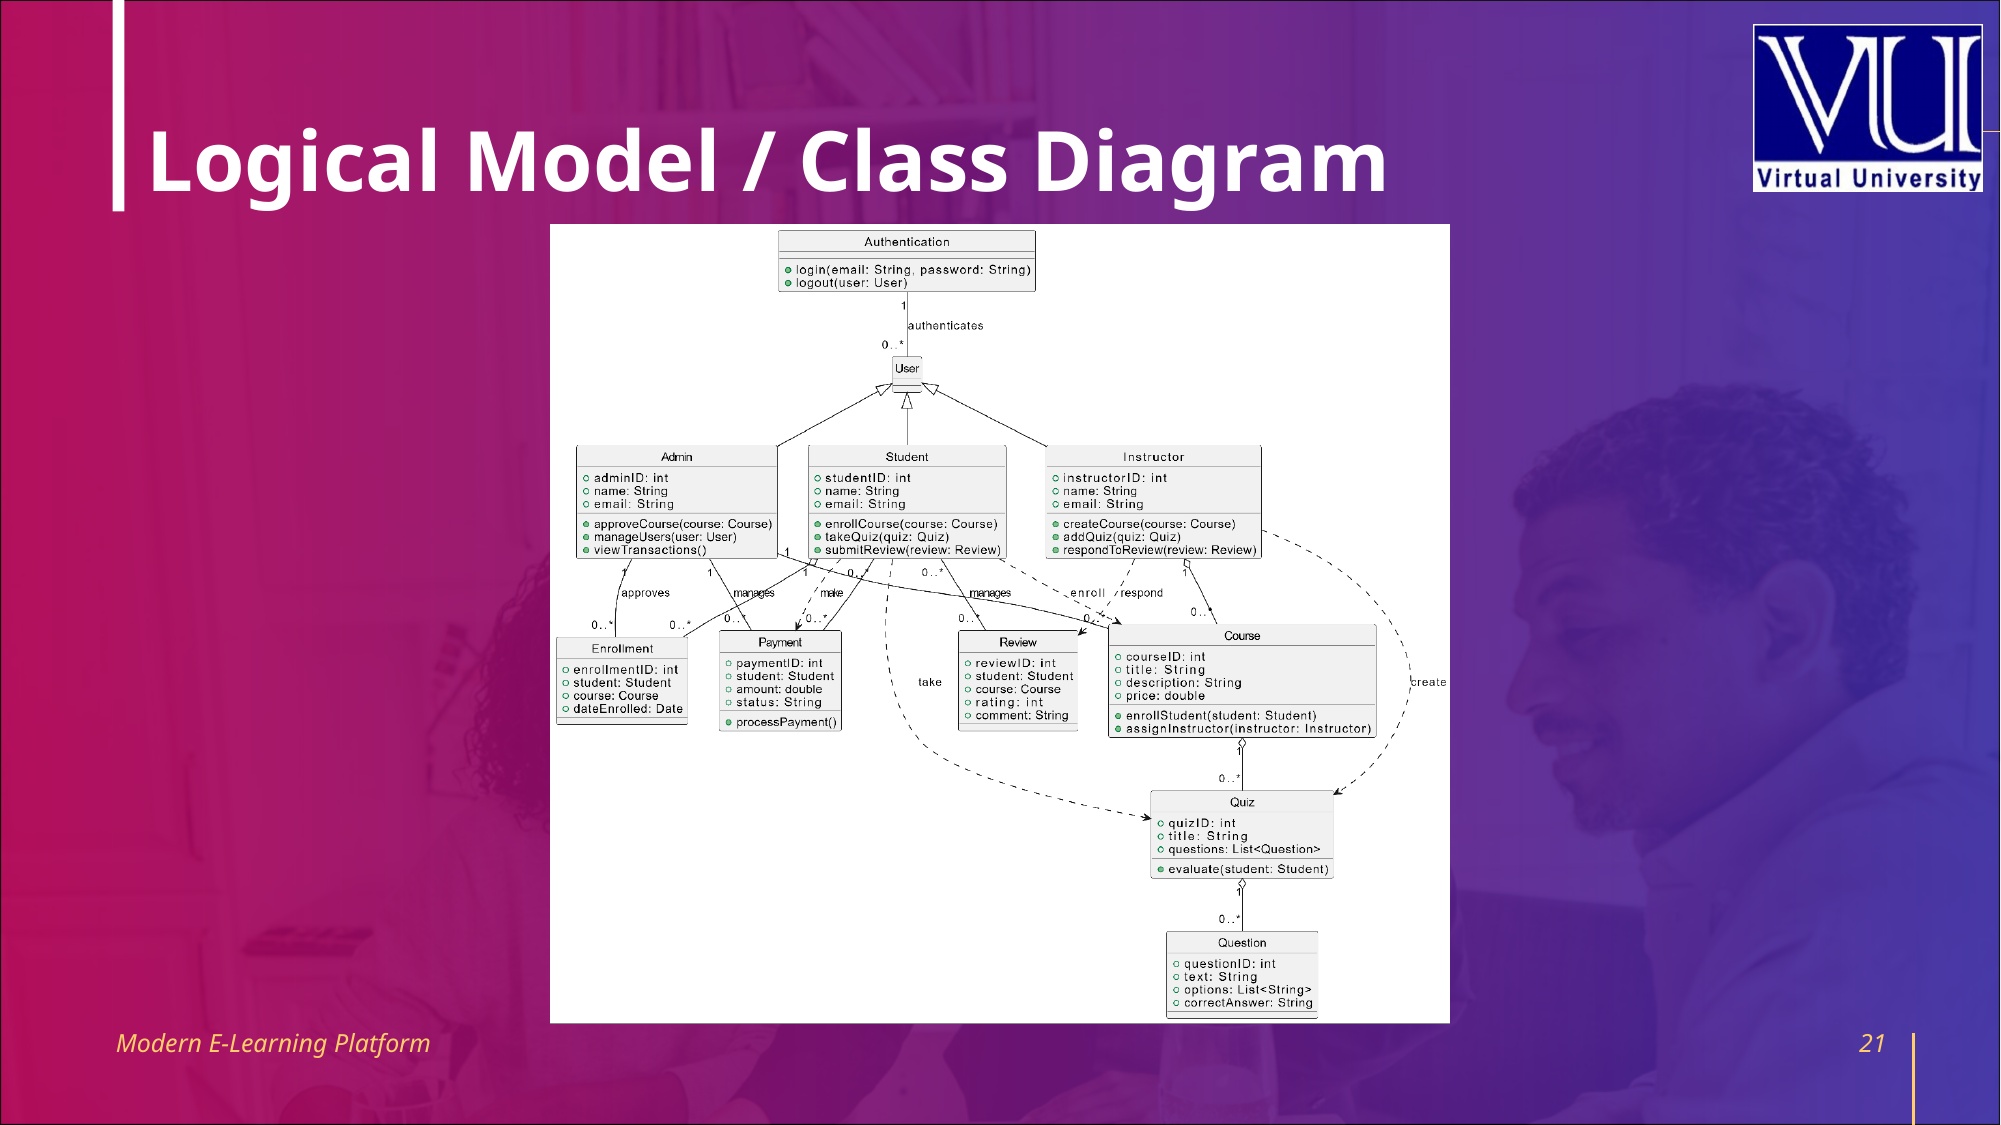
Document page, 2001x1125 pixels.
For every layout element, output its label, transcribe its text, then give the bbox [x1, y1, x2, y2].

picture [550, 224, 1450, 1024]
picture [1753, 24, 1983, 192]
footer Modern E-Learning Platform [100, 1015, 636, 1075]
slide_number 21 [1451, 1015, 1902, 1075]
title Logical Model / Class Diagram [131, 55, 1857, 274]
